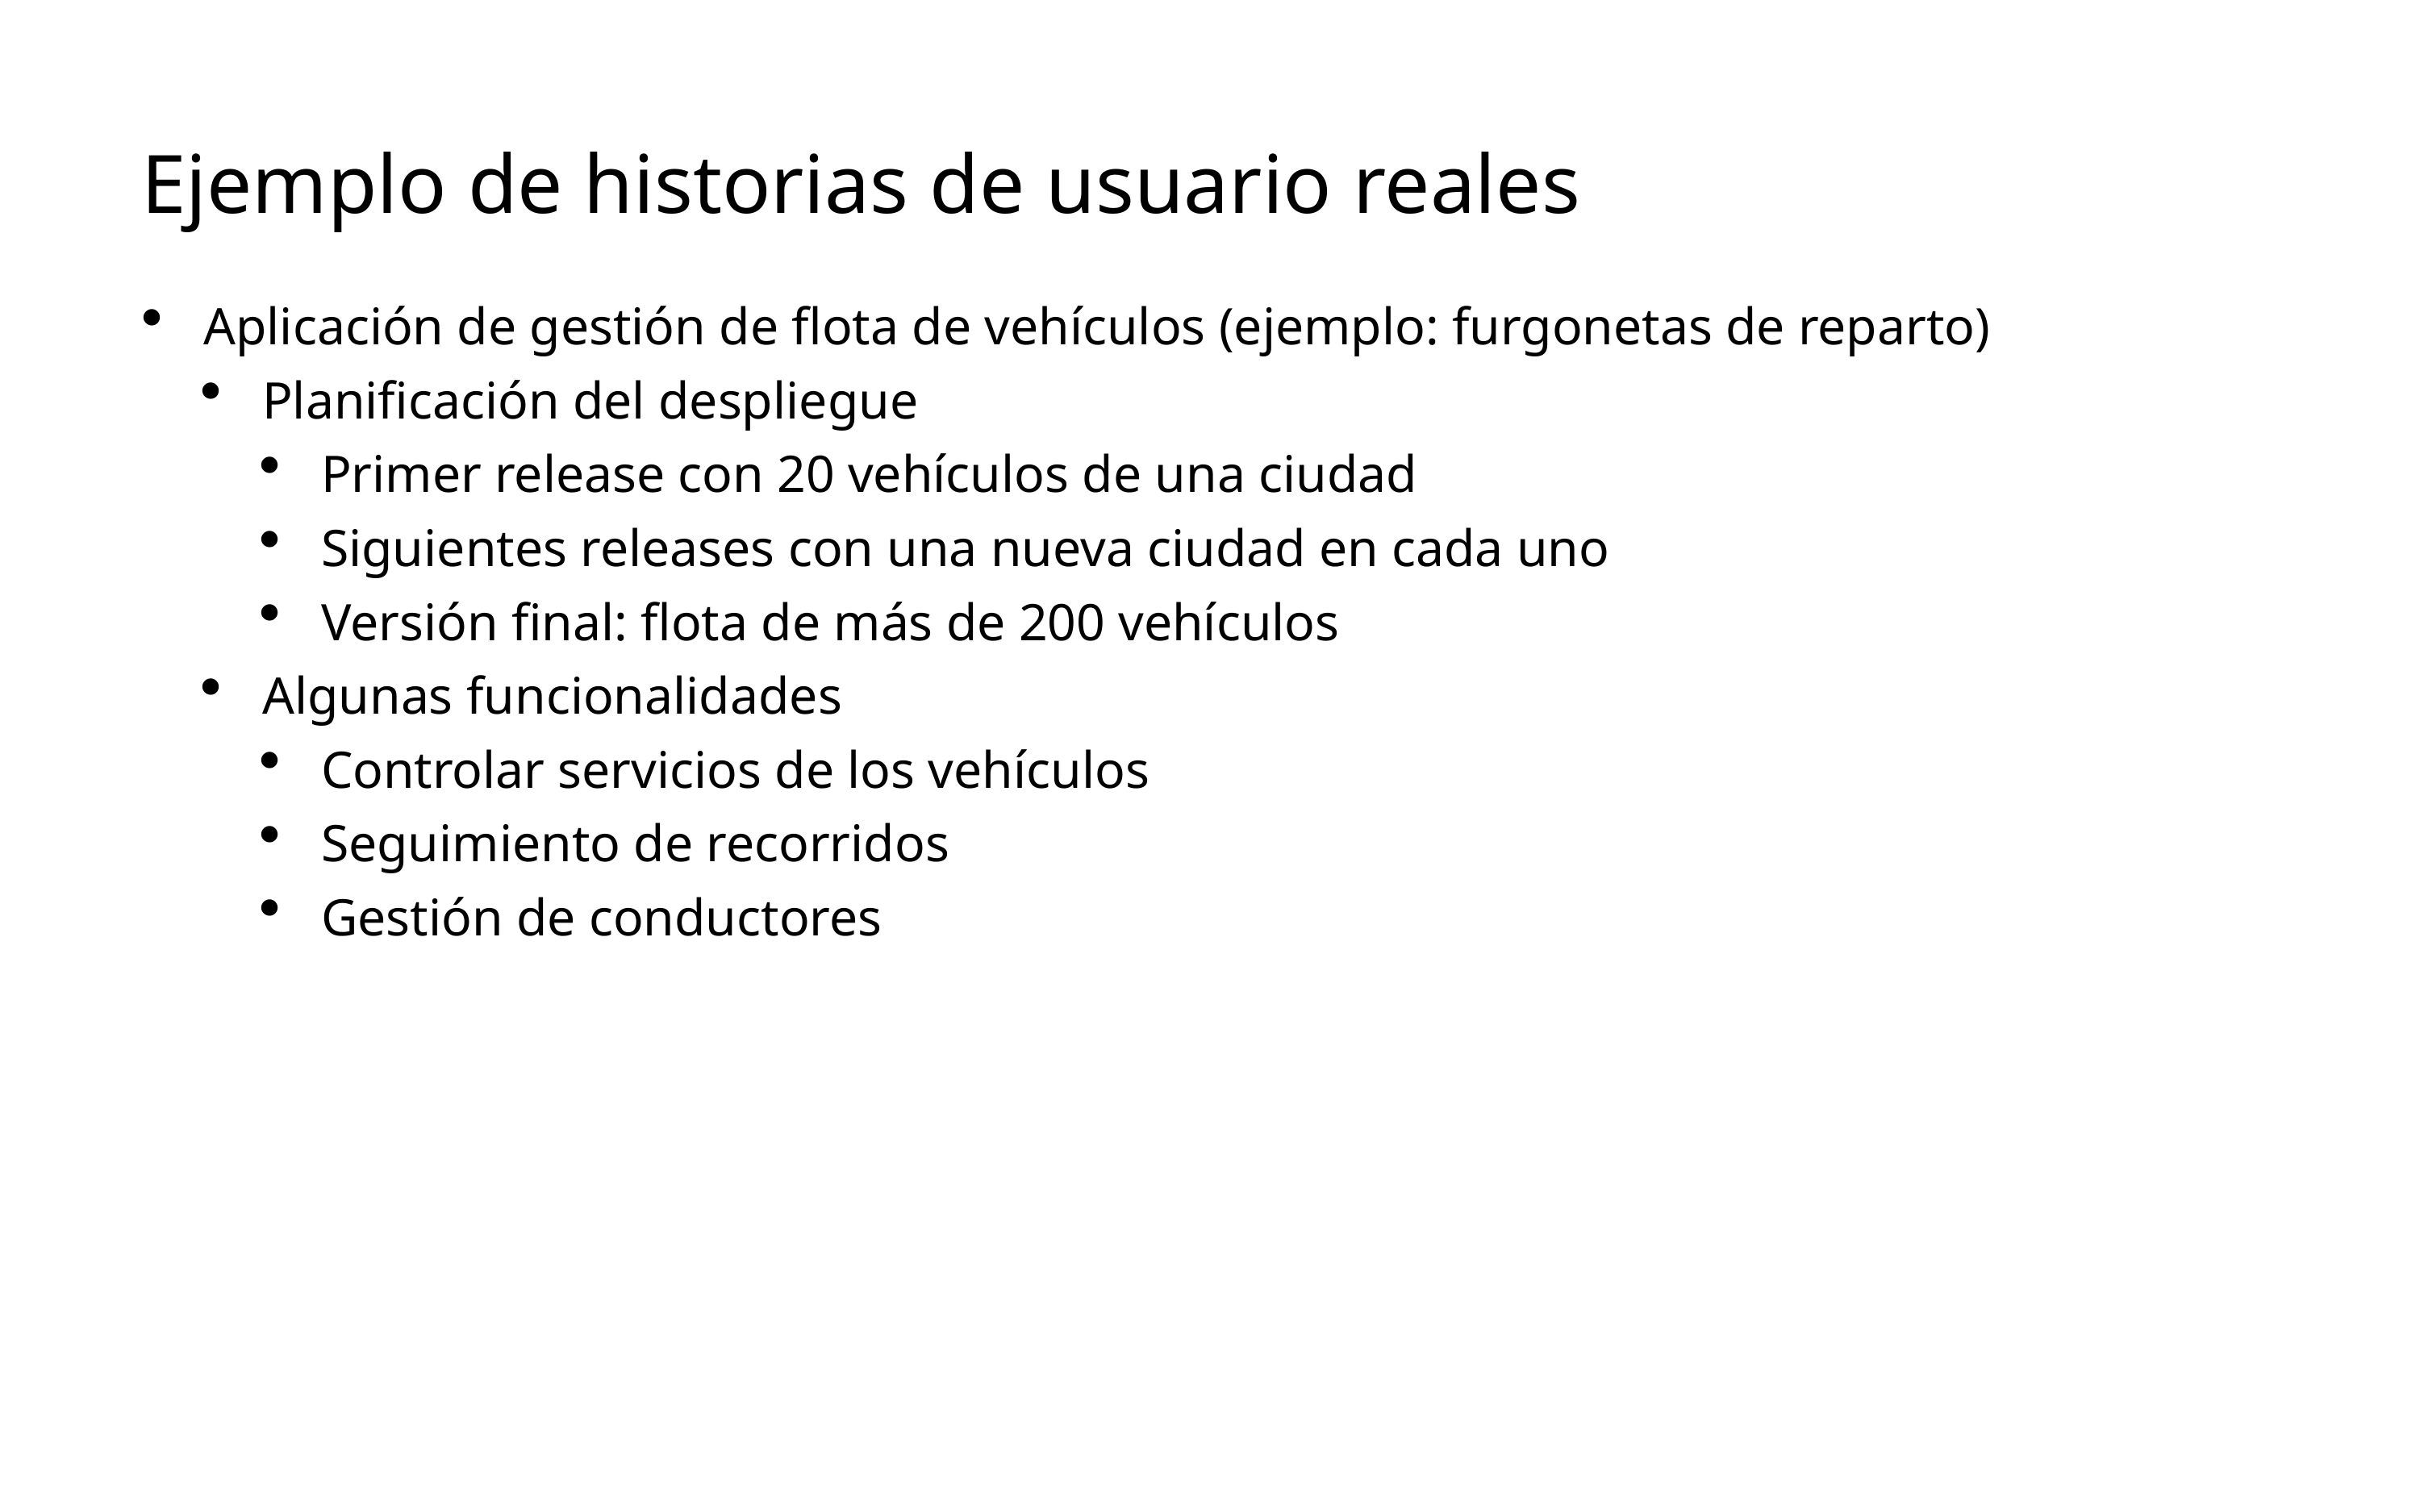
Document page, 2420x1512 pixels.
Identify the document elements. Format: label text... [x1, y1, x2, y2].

list Aplicación de gestión de flota de vehículos (ejemplo: furgonetas de reparto) Planificación del despliegue Primer release con 20 vehículos de una ciudad Siguientes releases con una nueva ciudad en cada uno Versión final: flota de más de 200 vehículos Algunas funcionalidades Controlar servicios de los vehículos Seguimiento de recorridos Gestión de conductores [134, 287, 2321, 1318]
title Ejemplo de historias de usuario reales [134, 91, 2321, 271]
